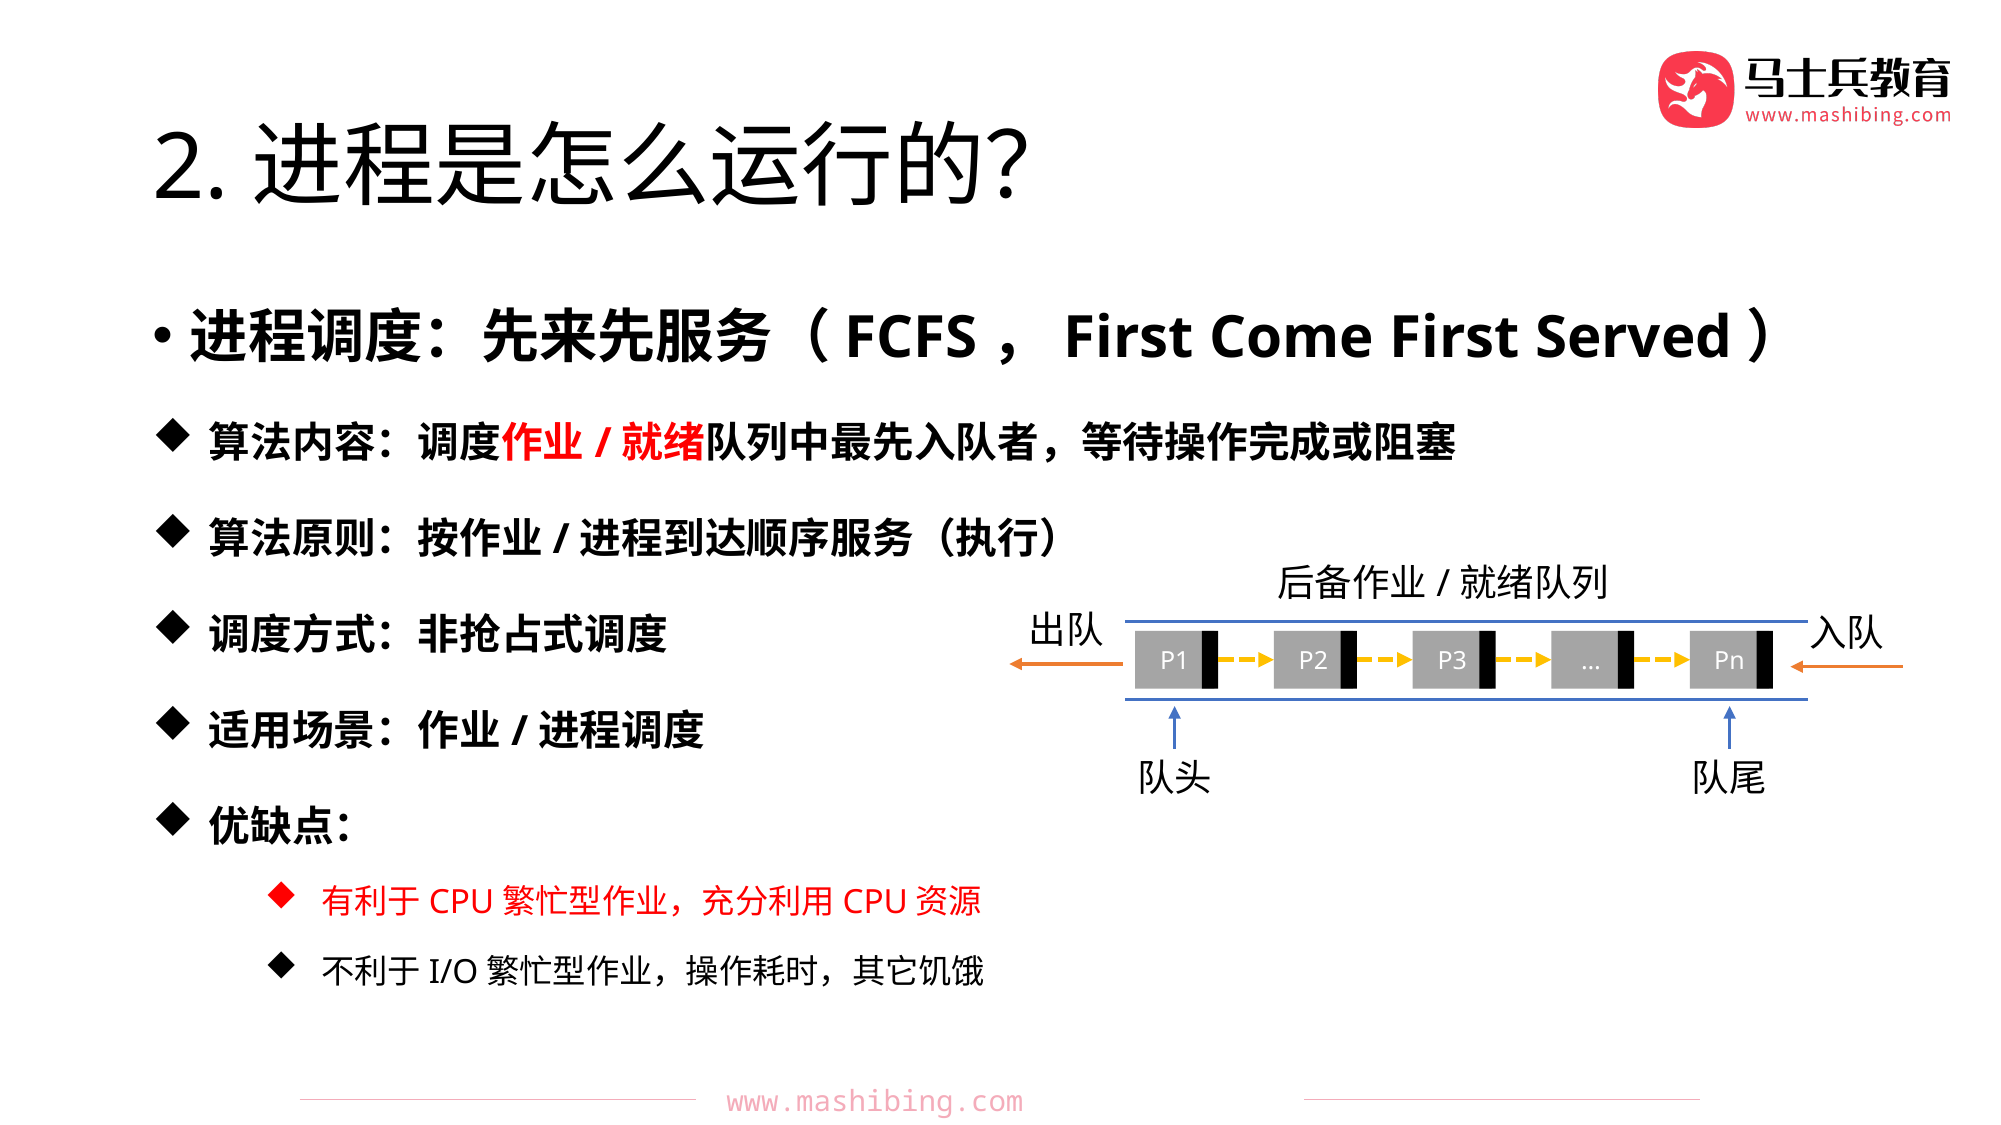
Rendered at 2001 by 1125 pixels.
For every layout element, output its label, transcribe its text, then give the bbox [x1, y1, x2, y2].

list 进程调度：先来先服务（FCFS，First Come First Served） 算法内容：调度作业/就绪队列中最先入队者，等待操作完成或阻塞 算法原则：按作业/进程到达顺序服务（执行） 调度方式：非抢占式调度 适用场景：作业/进程调度 优缺点： 有利于CPU繁忙型作业，充分利用CPU资源 不利于I/O繁忙型作业，操作耗时，其它饥饿 [137, 299, 1863, 1066]
picture [1658, 51, 1950, 128]
title 2.进程是怎么运行的？ [137, 59, 1863, 278]
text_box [1009, 551, 1903, 808]
